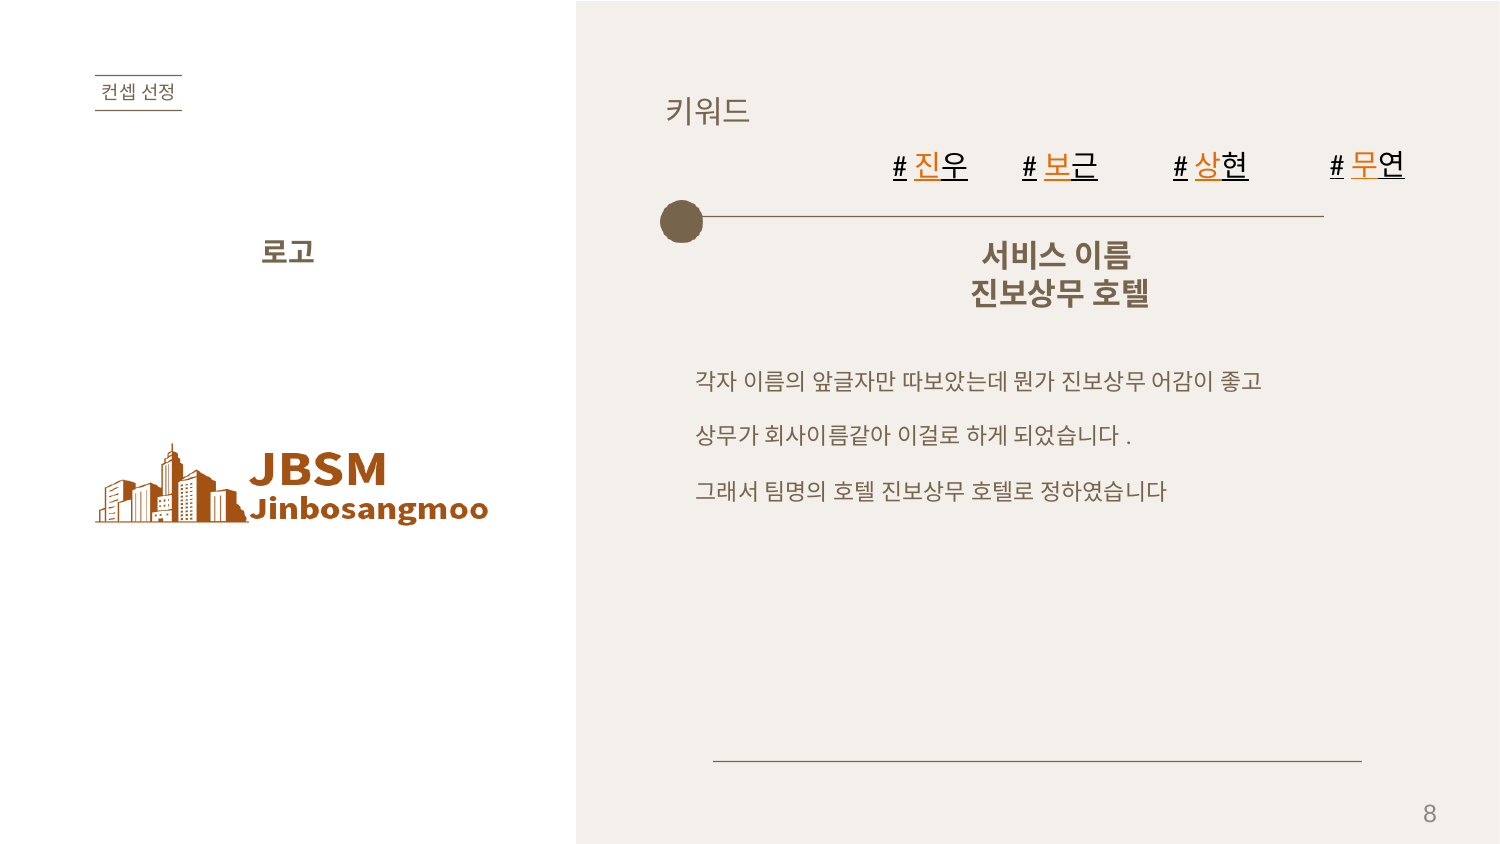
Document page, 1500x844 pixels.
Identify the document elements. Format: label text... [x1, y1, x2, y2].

text_box 컨셉 선정 [75, 77, 203, 108]
picture [574, 0, 1500, 844]
picture [95, 73, 183, 80]
picture [95, 108, 183, 113]
text_box 로고 [166, 214, 411, 285]
picture [59, 297, 517, 690]
